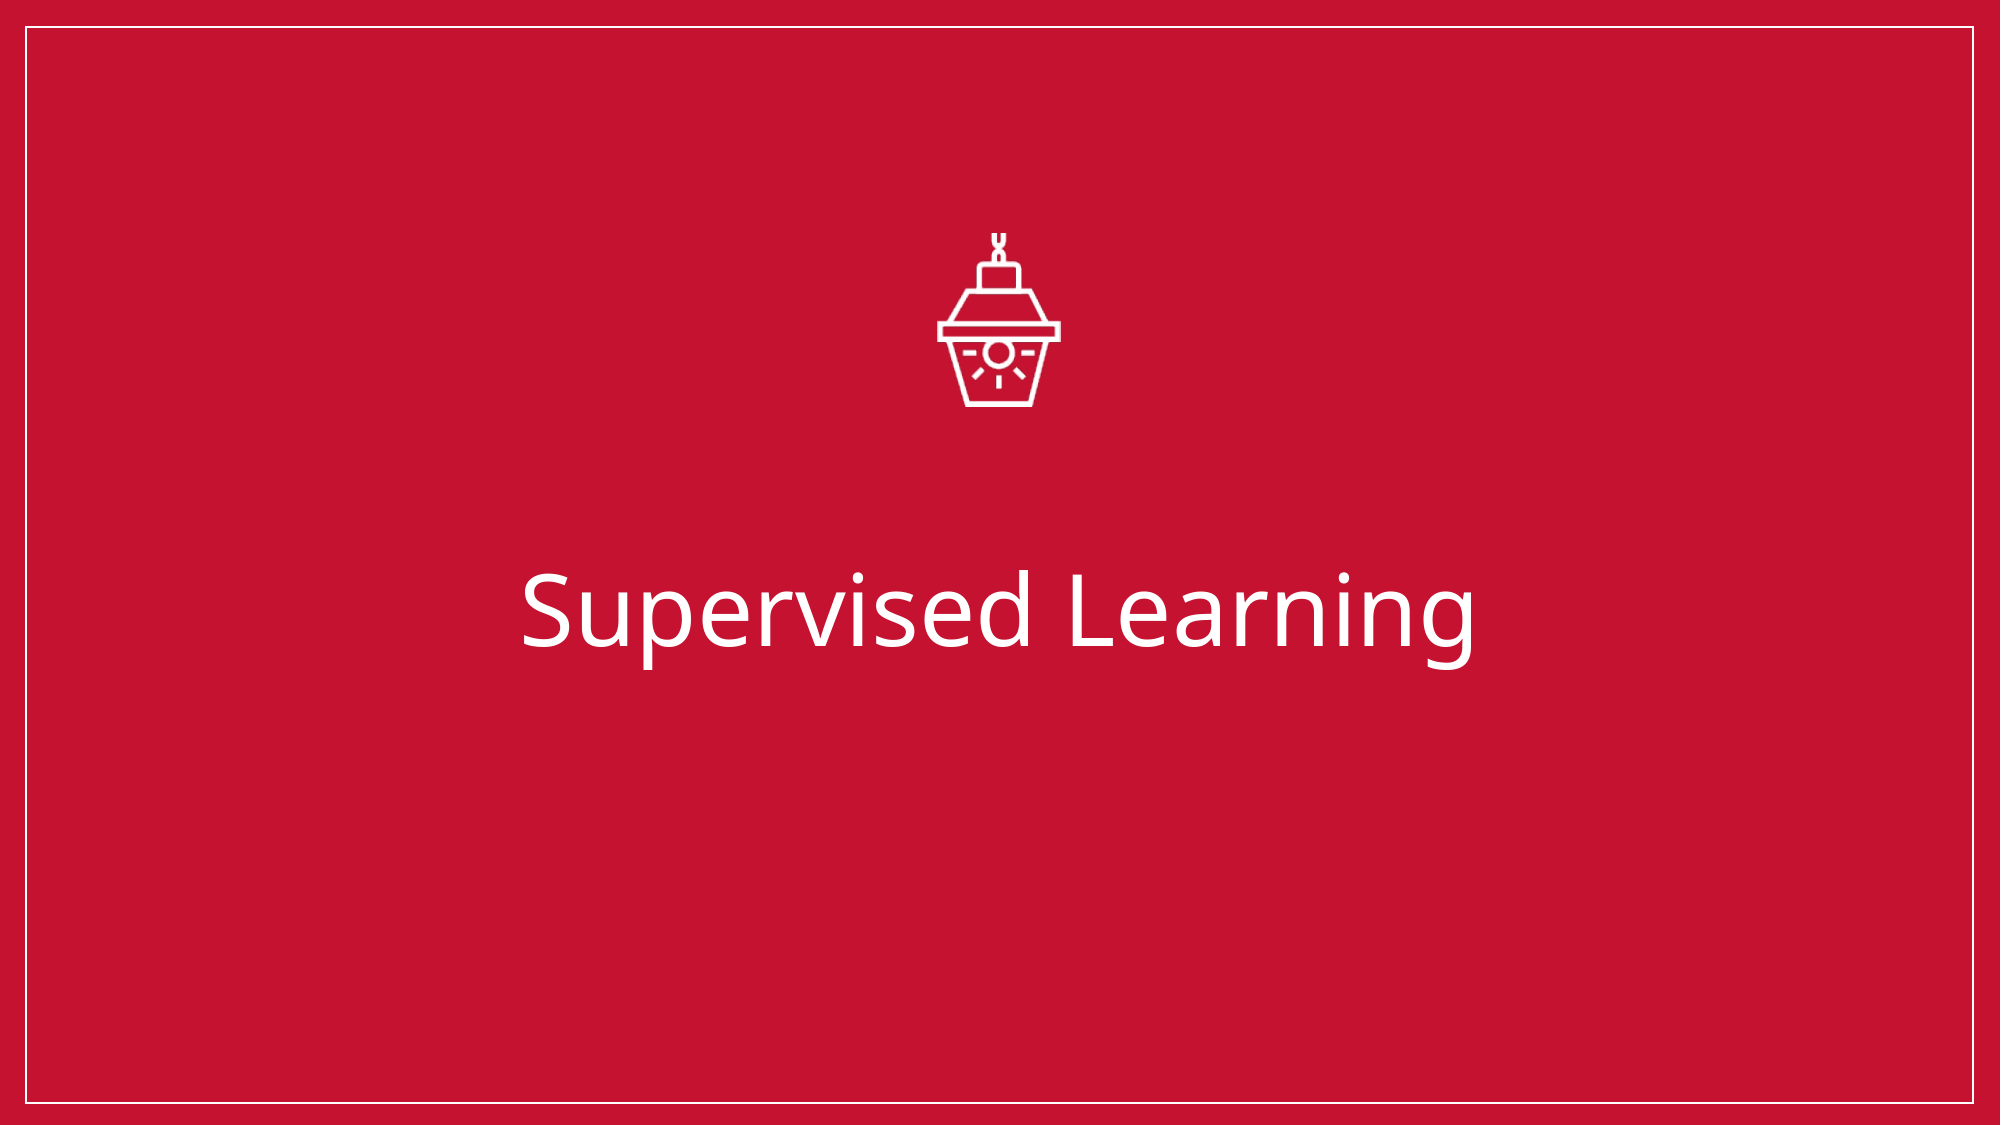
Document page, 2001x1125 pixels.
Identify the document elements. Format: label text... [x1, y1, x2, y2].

title Supervised Learning [249, 429, 1750, 676]
picture [937, 233, 1061, 407]
